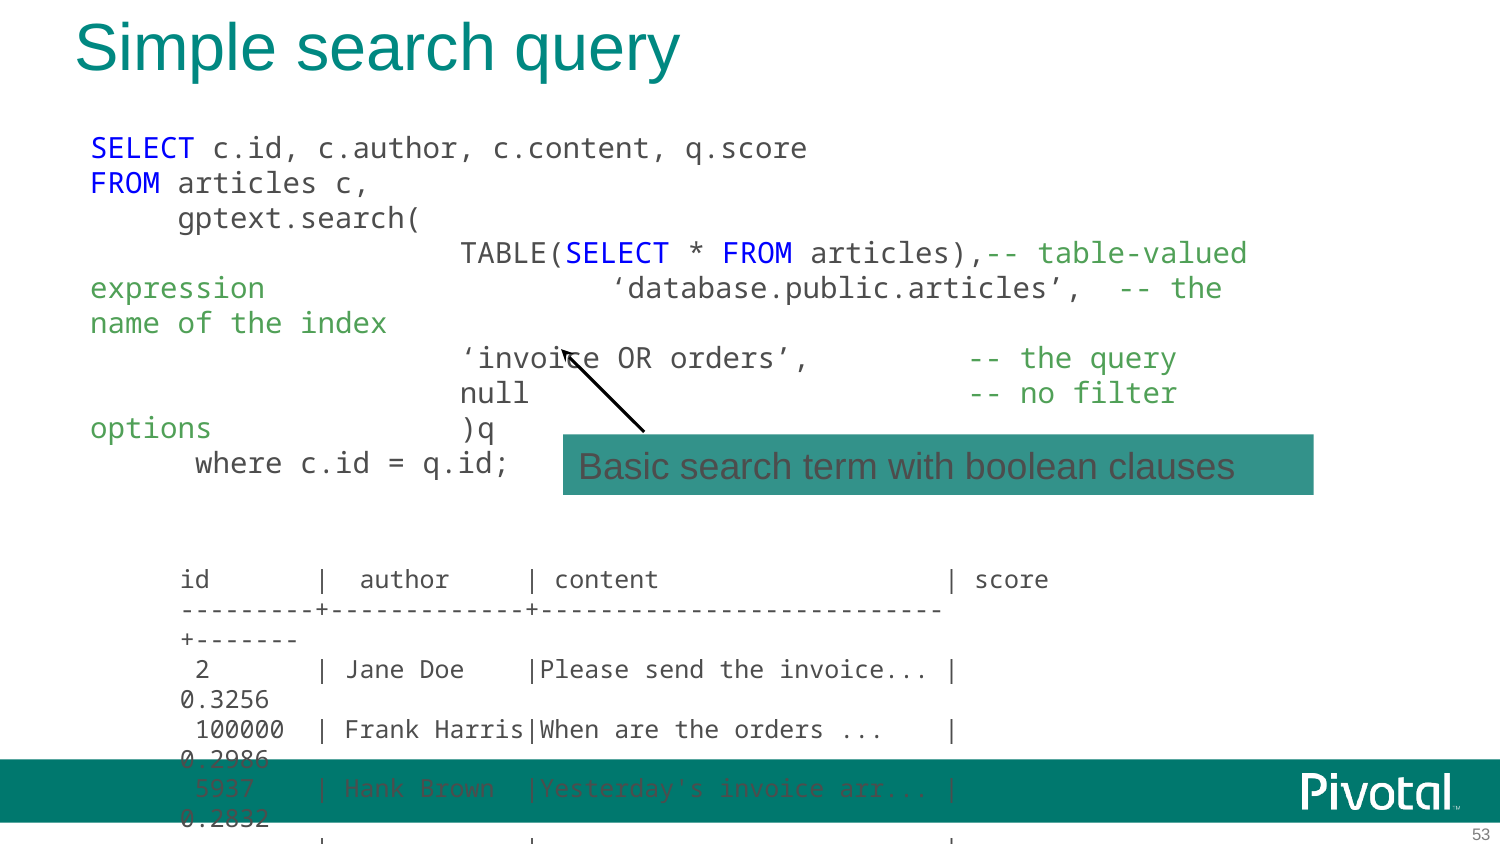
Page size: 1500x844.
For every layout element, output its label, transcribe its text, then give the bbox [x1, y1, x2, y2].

text_box Basic search term with boolean clauses [563, 434, 1314, 495]
text_box SELECT c.id, c.author, c.content, q.score FROM articles c, gptext.search( TABLE(SELECT * FROM articles),-- table-valued expression ‘database.public.articles’, -- the name of the index ‘invoice OR orders’, -- the query null -- no filter options )q where c.id = q.id; [0, 122, 1280, 456]
picture [1302, 773, 1460, 810]
title Simple search query [59, 0, 1410, 137]
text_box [560, 348, 645, 433]
text_box id | author | content | score ---------+-------------+---------------------------+------- 2 | Jane Doe |Please send the invoice... | 0.3256 100000 | Frank Harris|When are the orders ... | 0.2986 5937 | Hank Brown |Yesterday's invoice arr... | 0.2832 ... | ... | ... | ... [164, 555, 1067, 753]
